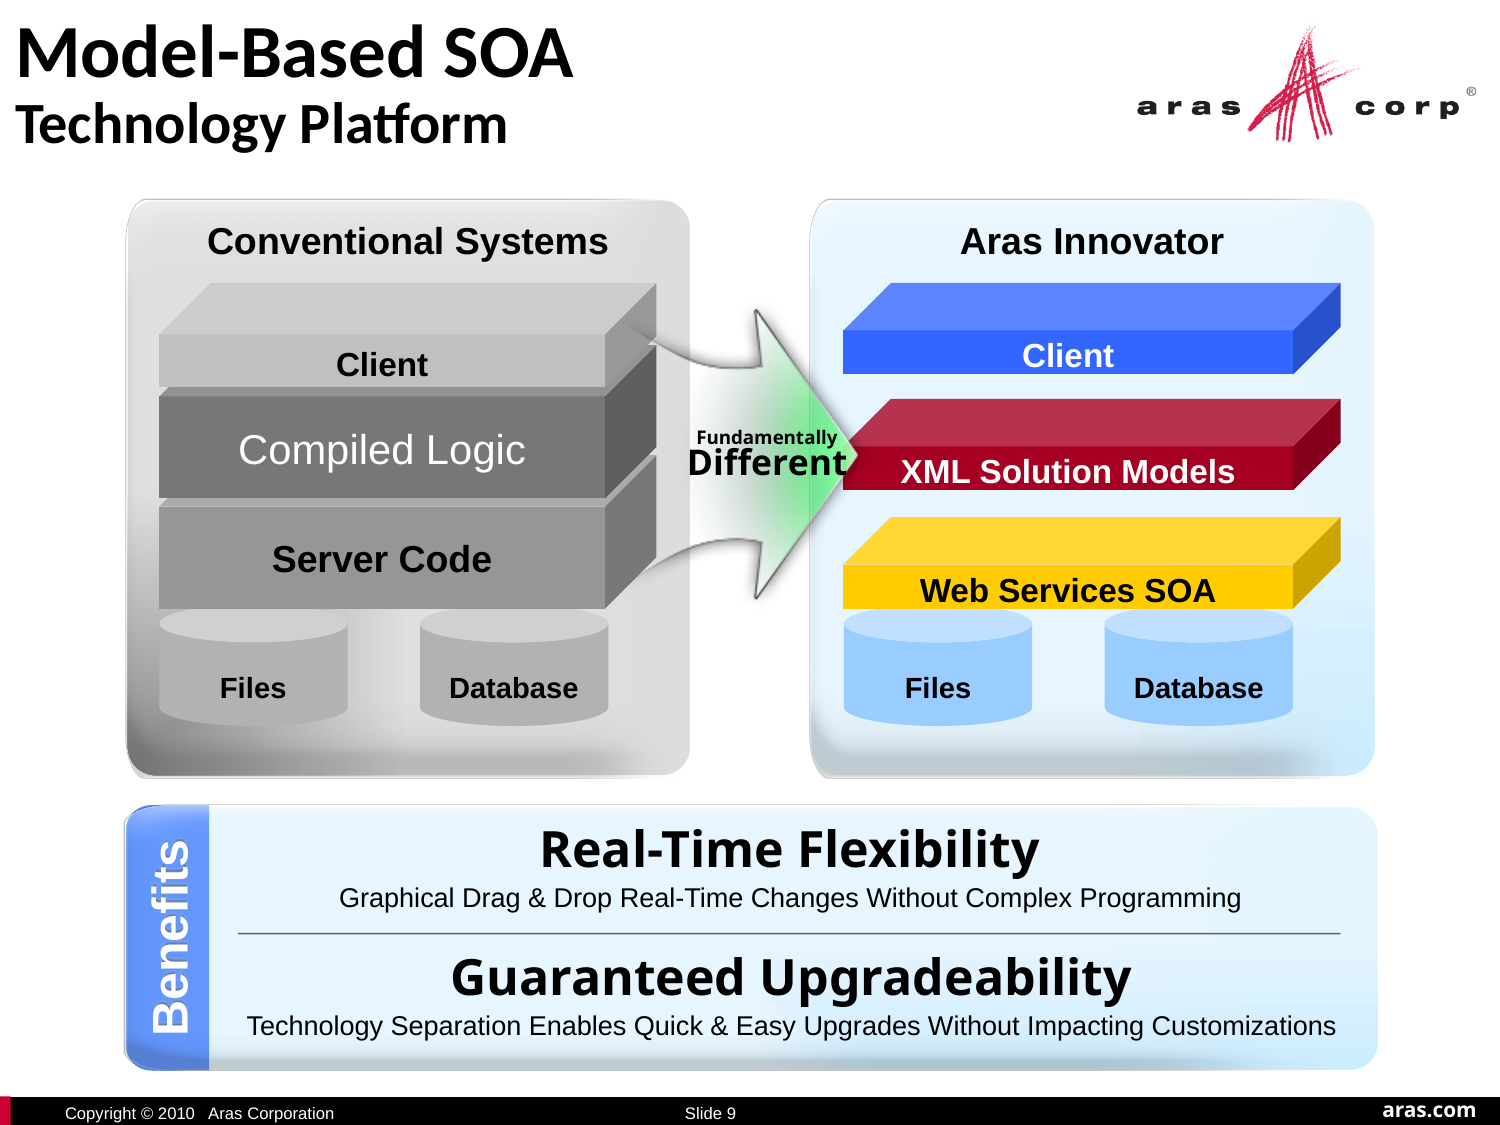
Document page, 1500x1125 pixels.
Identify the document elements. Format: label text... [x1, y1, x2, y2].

picture [1128, 2, 1488, 155]
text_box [125, 197, 691, 779]
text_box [608, 297, 873, 613]
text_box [123, 803, 1379, 1071]
slide_number Slide 9 [684, 1102, 998, 1125]
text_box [843, 282, 1341, 727]
title Model-Based SOA Technology Platform [0, 0, 1028, 170]
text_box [809, 197, 1375, 779]
